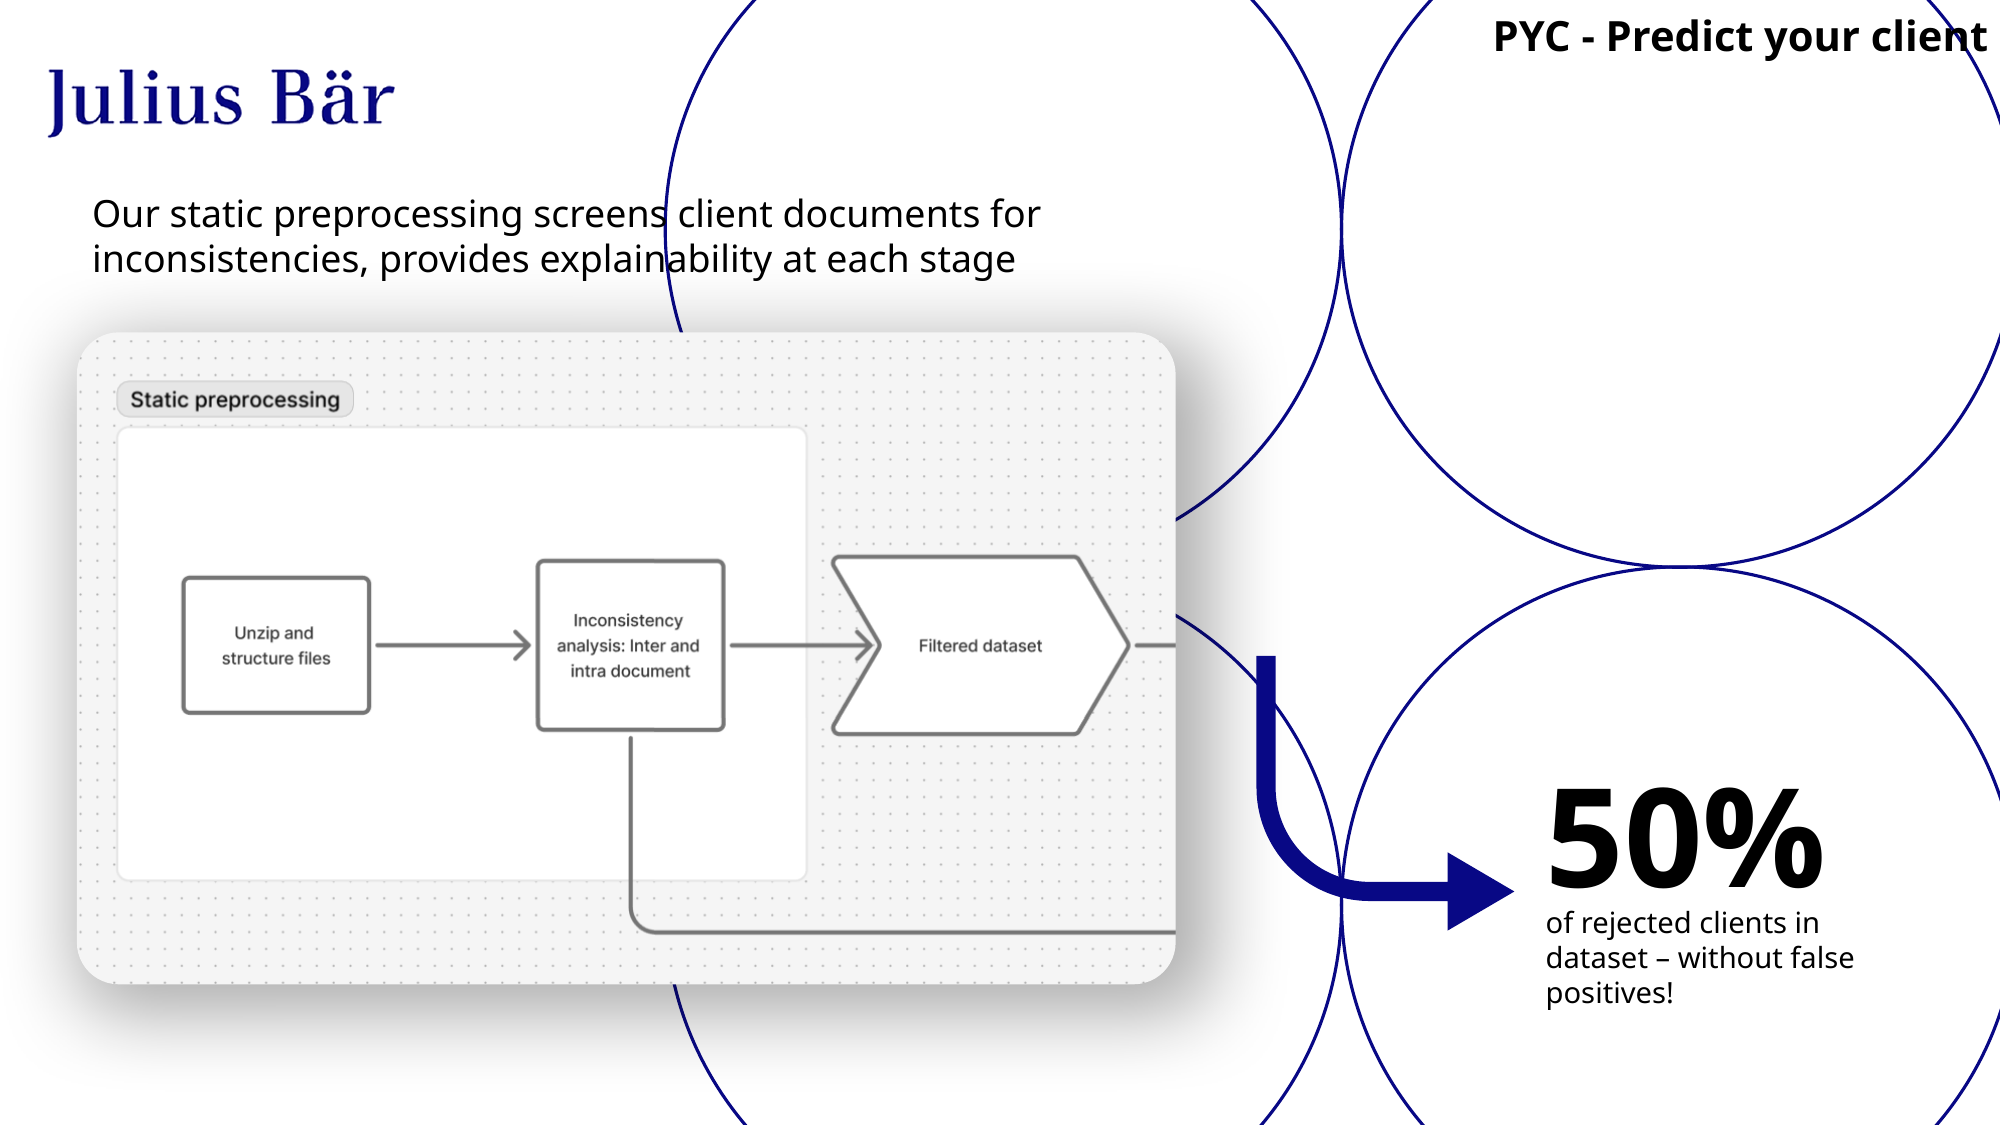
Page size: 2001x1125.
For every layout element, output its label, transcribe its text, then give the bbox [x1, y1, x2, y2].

text_box of rejected clients in dataset – without false positives! [1530, 896, 1923, 1017]
text_box PYC - Predict your client [1459, 0, 2000, 69]
text_box [1256, 655, 1515, 931]
text_box [1276, 704, 1342, 877]
text_box [704, 834, 1343, 1125]
text_box 50% [1530, 742, 1903, 896]
text_box [1342, 0, 2000, 567]
text_box Our static preprocessing screens client documents for inconsistencies, provides explainability at each stage [77, 183, 1178, 288]
text_box [667, 0, 1343, 445]
picture [29, 38, 410, 153]
text_box [1341, 565, 2000, 1125]
picture [76, 332, 1176, 985]
